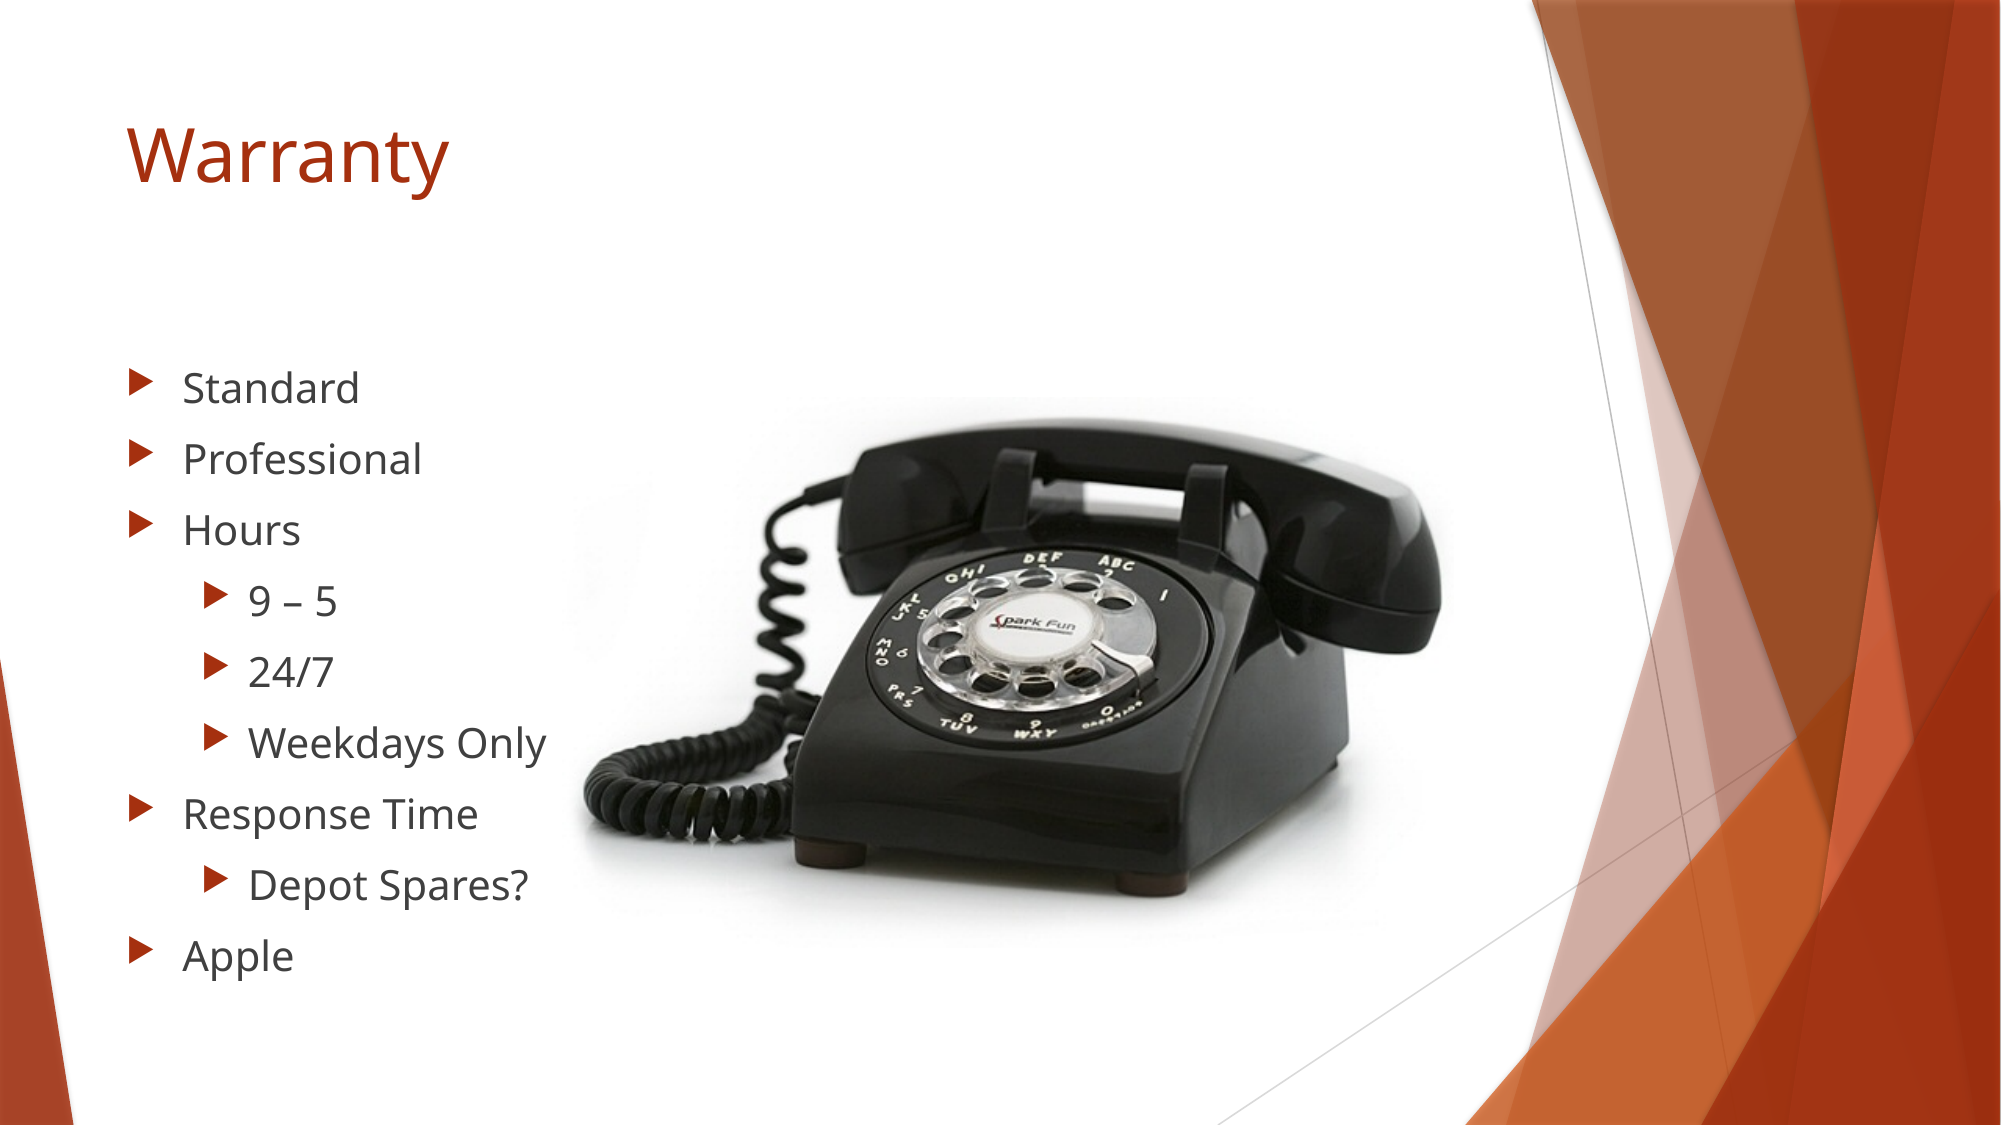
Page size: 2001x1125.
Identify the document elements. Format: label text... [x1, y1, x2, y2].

picture [562, 397, 1454, 949]
title Warranty [111, 99, 1522, 317]
list Standard Professional Hours 9 – 5 24/7 Weekdays Only Response Time Depot Spares? Apple [111, 354, 1522, 992]
